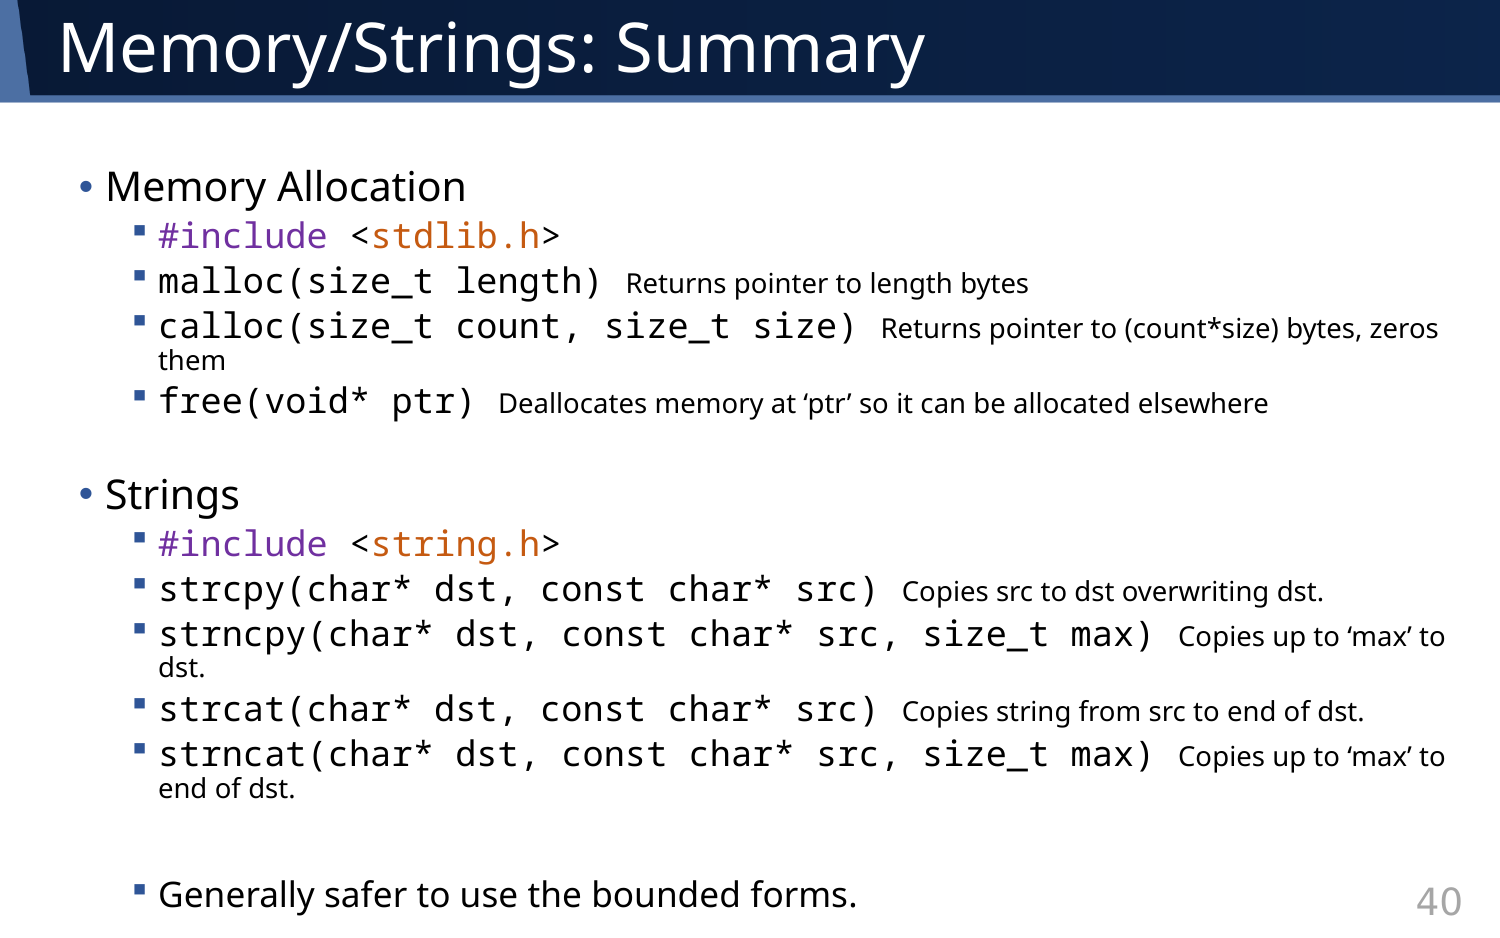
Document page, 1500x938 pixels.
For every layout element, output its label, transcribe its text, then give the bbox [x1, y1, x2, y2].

slide_number 40 [1376, 875, 1478, 926]
picture [0, 0, 1500, 938]
title Memory/Strings: Summary [42, 3, 1500, 97]
list Memory Allocation #include <stdlib.h> malloc(size_t length) Returns pointer to length bytes calloc(size_t count, size_t size) Returns pointer to (count*size) bytes, zeros them free(void* ptr) Deallocates memory at ‘ptr’ so it can be allocated elsewhere Strings #include <string.h> strcpy(char* dst, const char* src) Copies src to dst overwriting dst. strncpy(char* dst, const char* src, size_t max) Copies up to ‘max’ to dst. strcat(char* dst, const char* src) Copies string from src to end of dst. strncat(char* dst, const char* src, size_t max) Copies up to ‘max’ to end of dst. Generally safer to use the bounded forms. [63, 158, 1500, 926]
